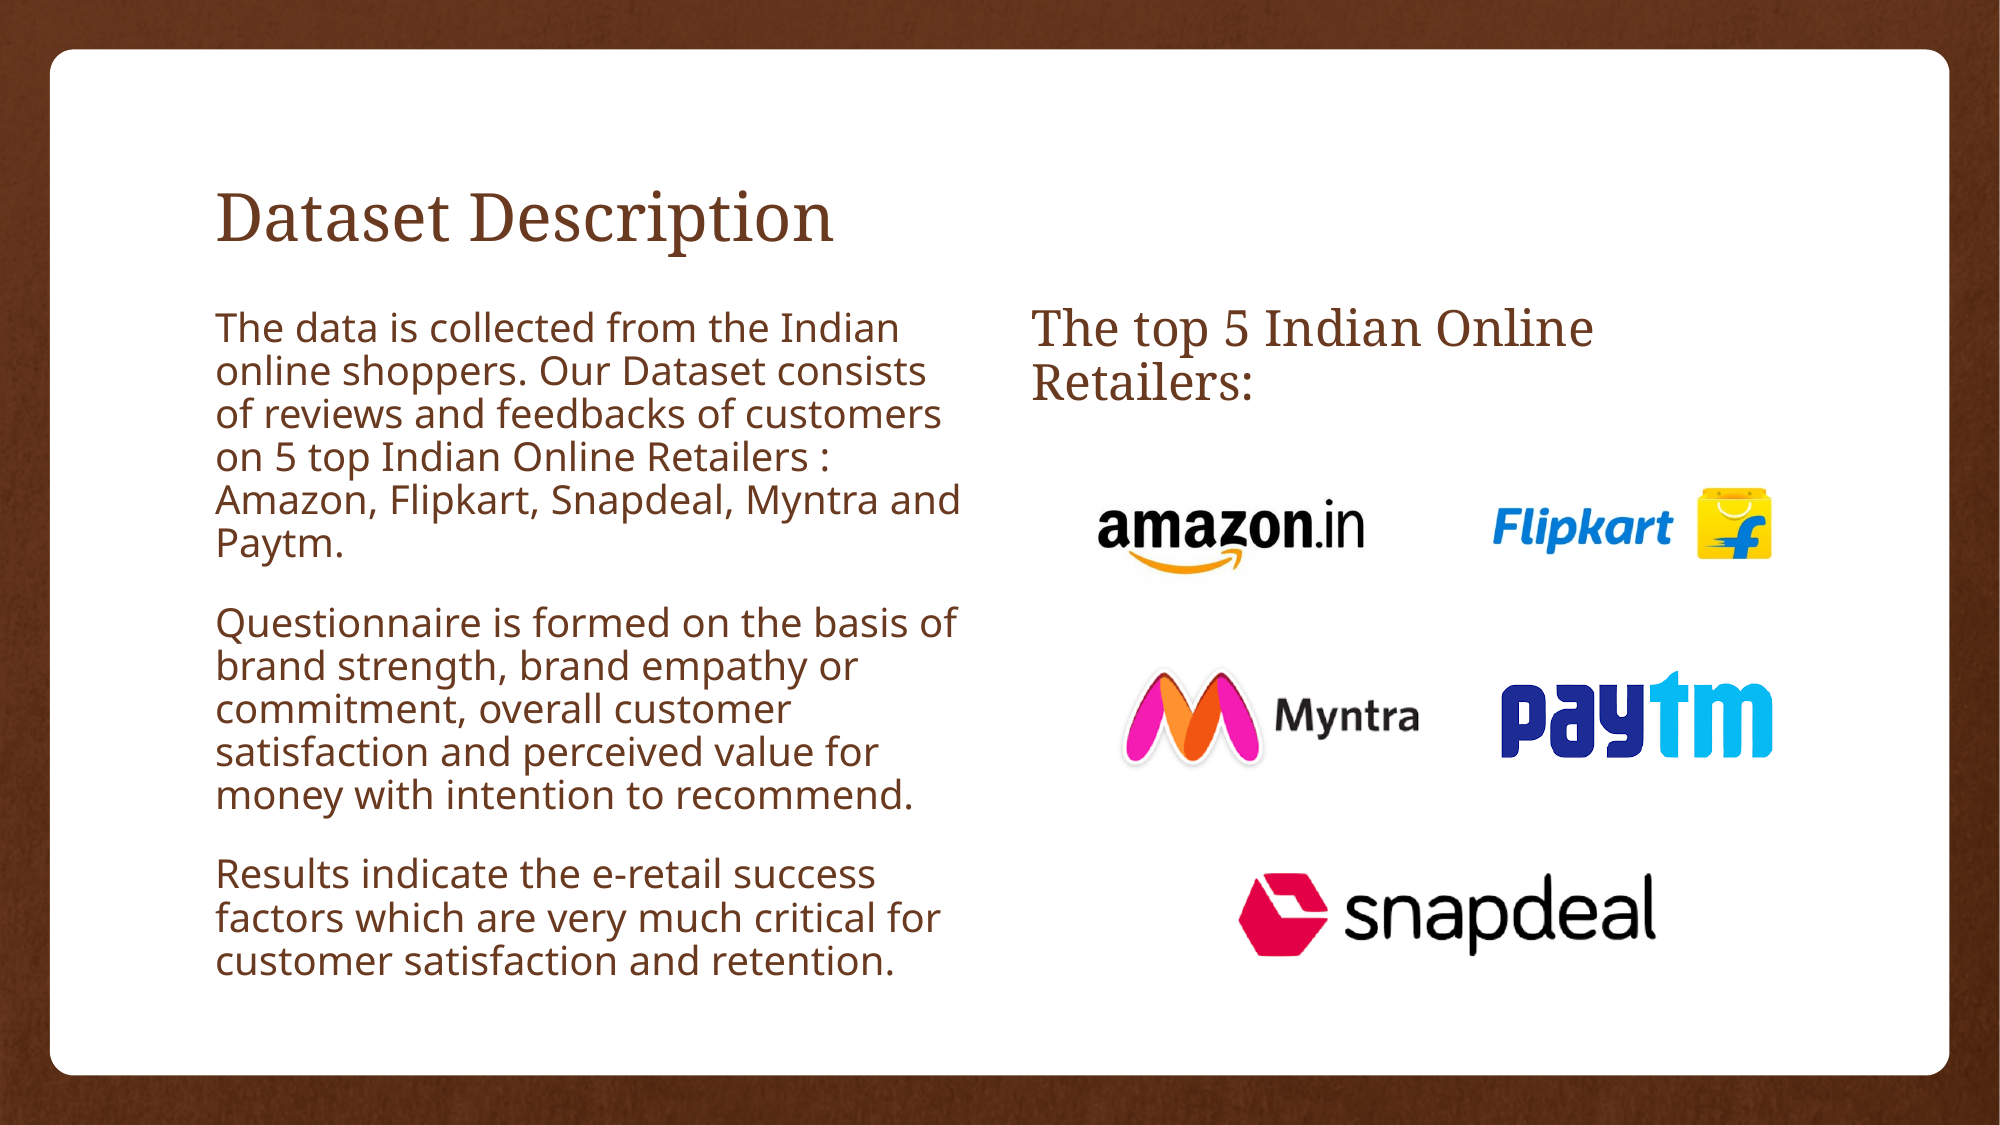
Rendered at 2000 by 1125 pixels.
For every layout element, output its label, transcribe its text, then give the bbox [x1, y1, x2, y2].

picture [1490, 446, 1774, 601]
list The data is collected from the Indian online shoppers. Our Dataset consists of reviews and feedbacks of customers on 5 top Indian Online Retailers : Amazon, Flipkart, Snapdeal, Myntra and Paytm. Questionnaire is formed on the basis of brand strength, brand empathy or commitment, overall customer satisfaction and perceived value for money with intention to recommend. Results indicate the e-retail success factors which are very much critical for customer satisfaction and retention. [199, 300, 984, 1001]
title Dataset Description [199, 70, 1800, 263]
list The top 5 Indian Online Retailers: [1016, 295, 1800, 996]
picture [1093, 450, 1370, 603]
picture [1499, 637, 1774, 791]
picture [1093, 655, 1440, 781]
picture [1231, 857, 1670, 964]
